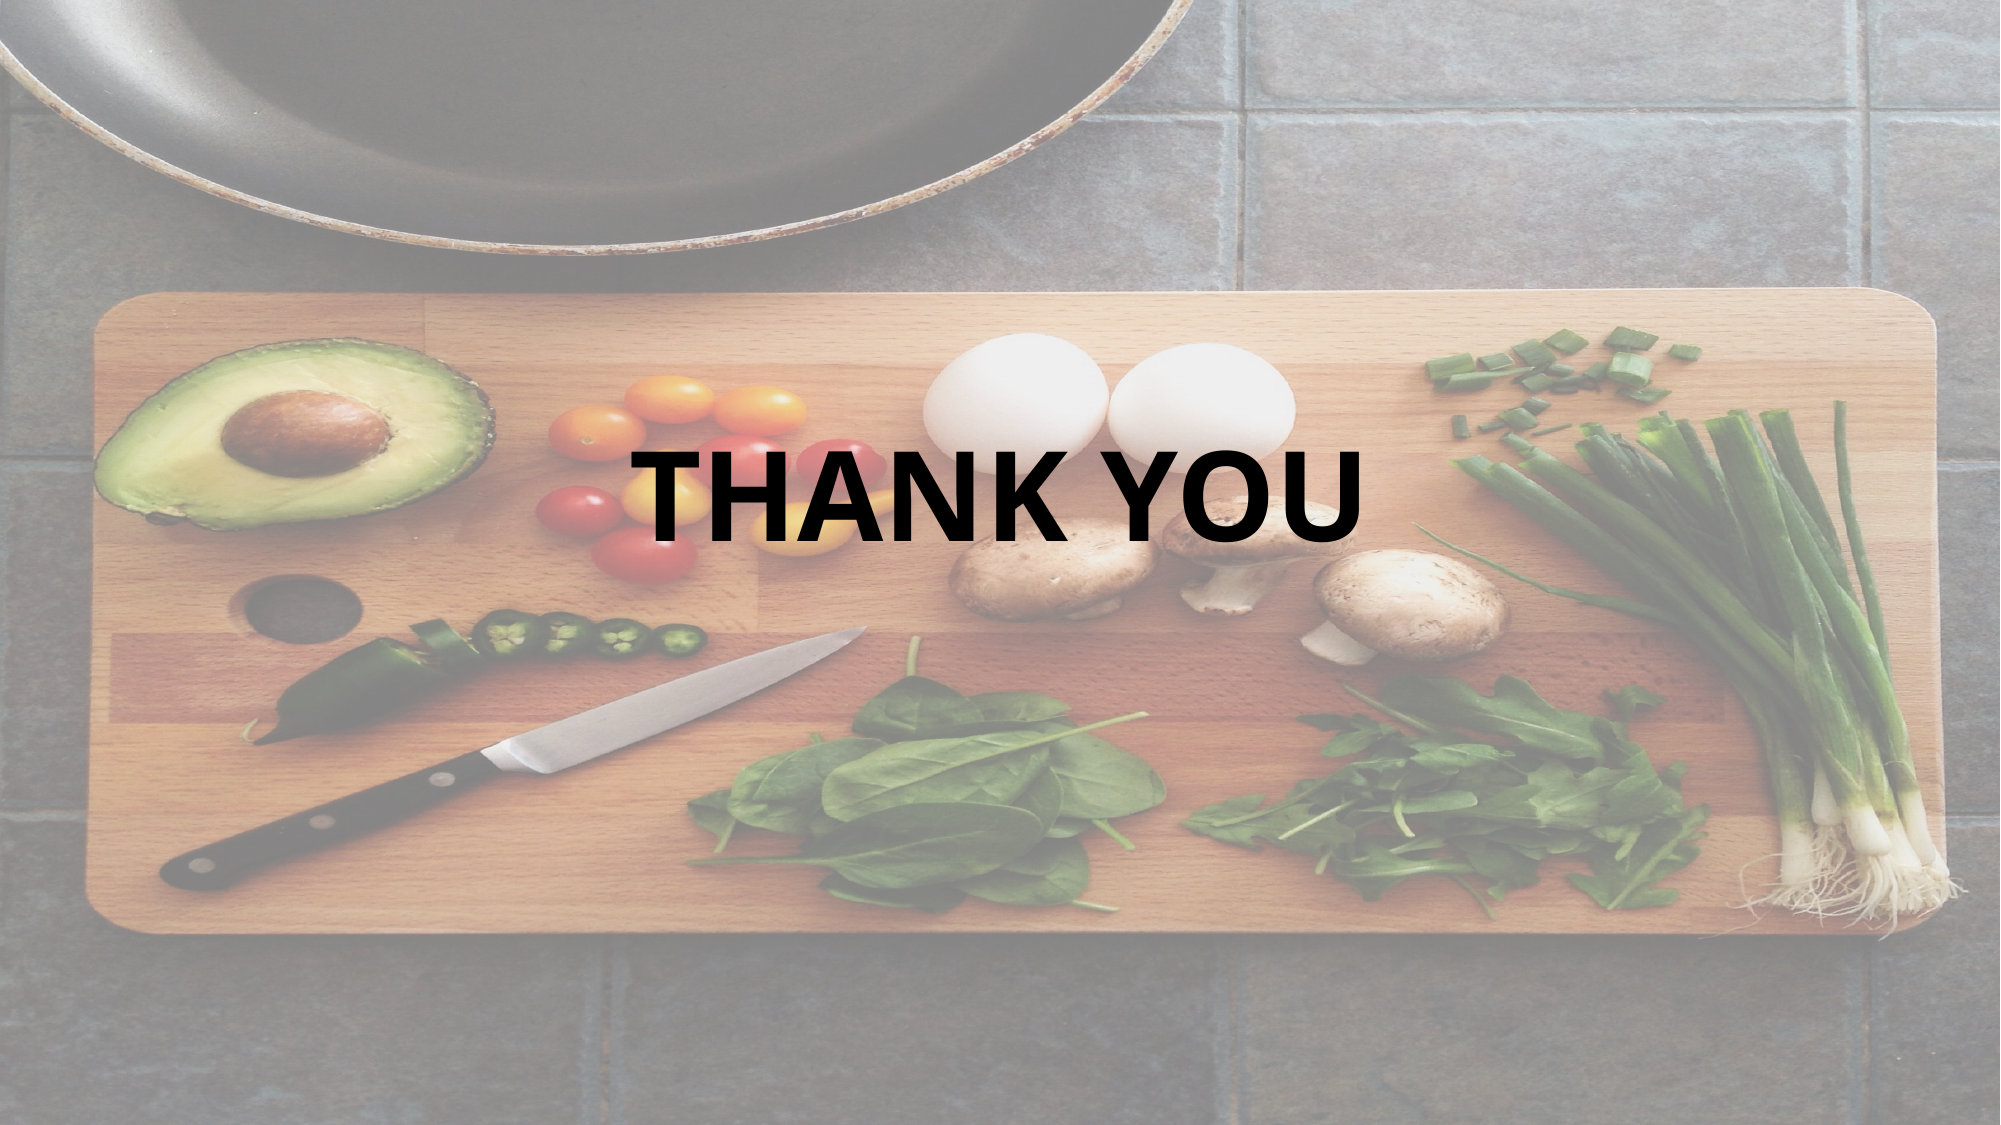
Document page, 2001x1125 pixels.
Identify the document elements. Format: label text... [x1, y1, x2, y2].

title THANK YOU [249, 184, 1750, 576]
